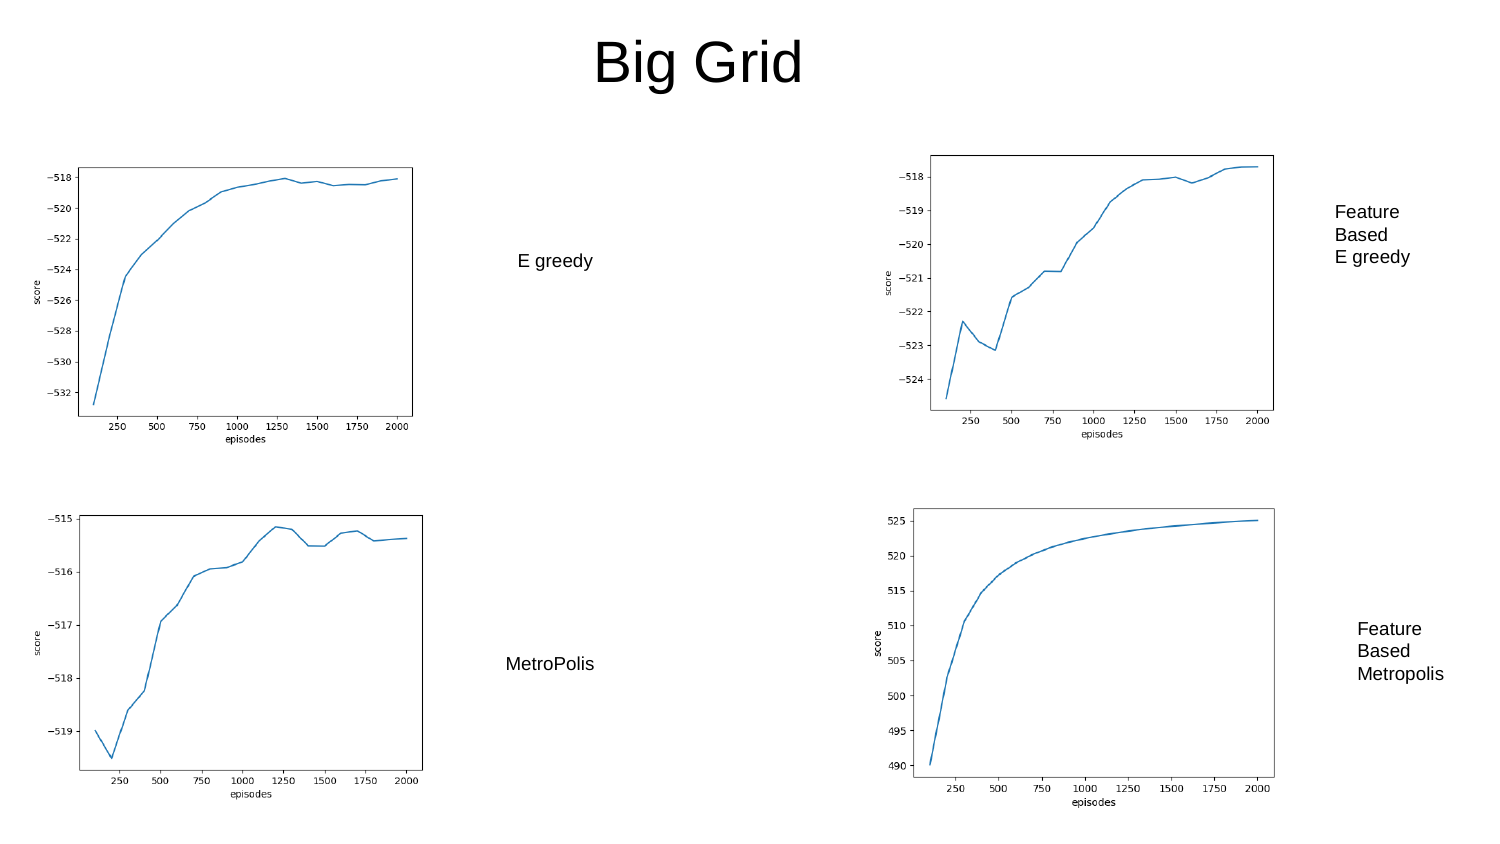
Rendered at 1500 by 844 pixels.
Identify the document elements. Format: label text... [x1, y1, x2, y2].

text_box Feature Based Metropolis [1342, 601, 1477, 710]
picture [24, 474, 466, 806]
title Big Grid [0, 9, 1398, 104]
picture [24, 127, 455, 451]
picture [855, 465, 1321, 815]
text_box MetroPolis [490, 636, 612, 697]
text_box Feature Based E greedy [1322, 184, 1429, 294]
picture [875, 114, 1317, 446]
text_box E greedy [502, 233, 612, 294]
